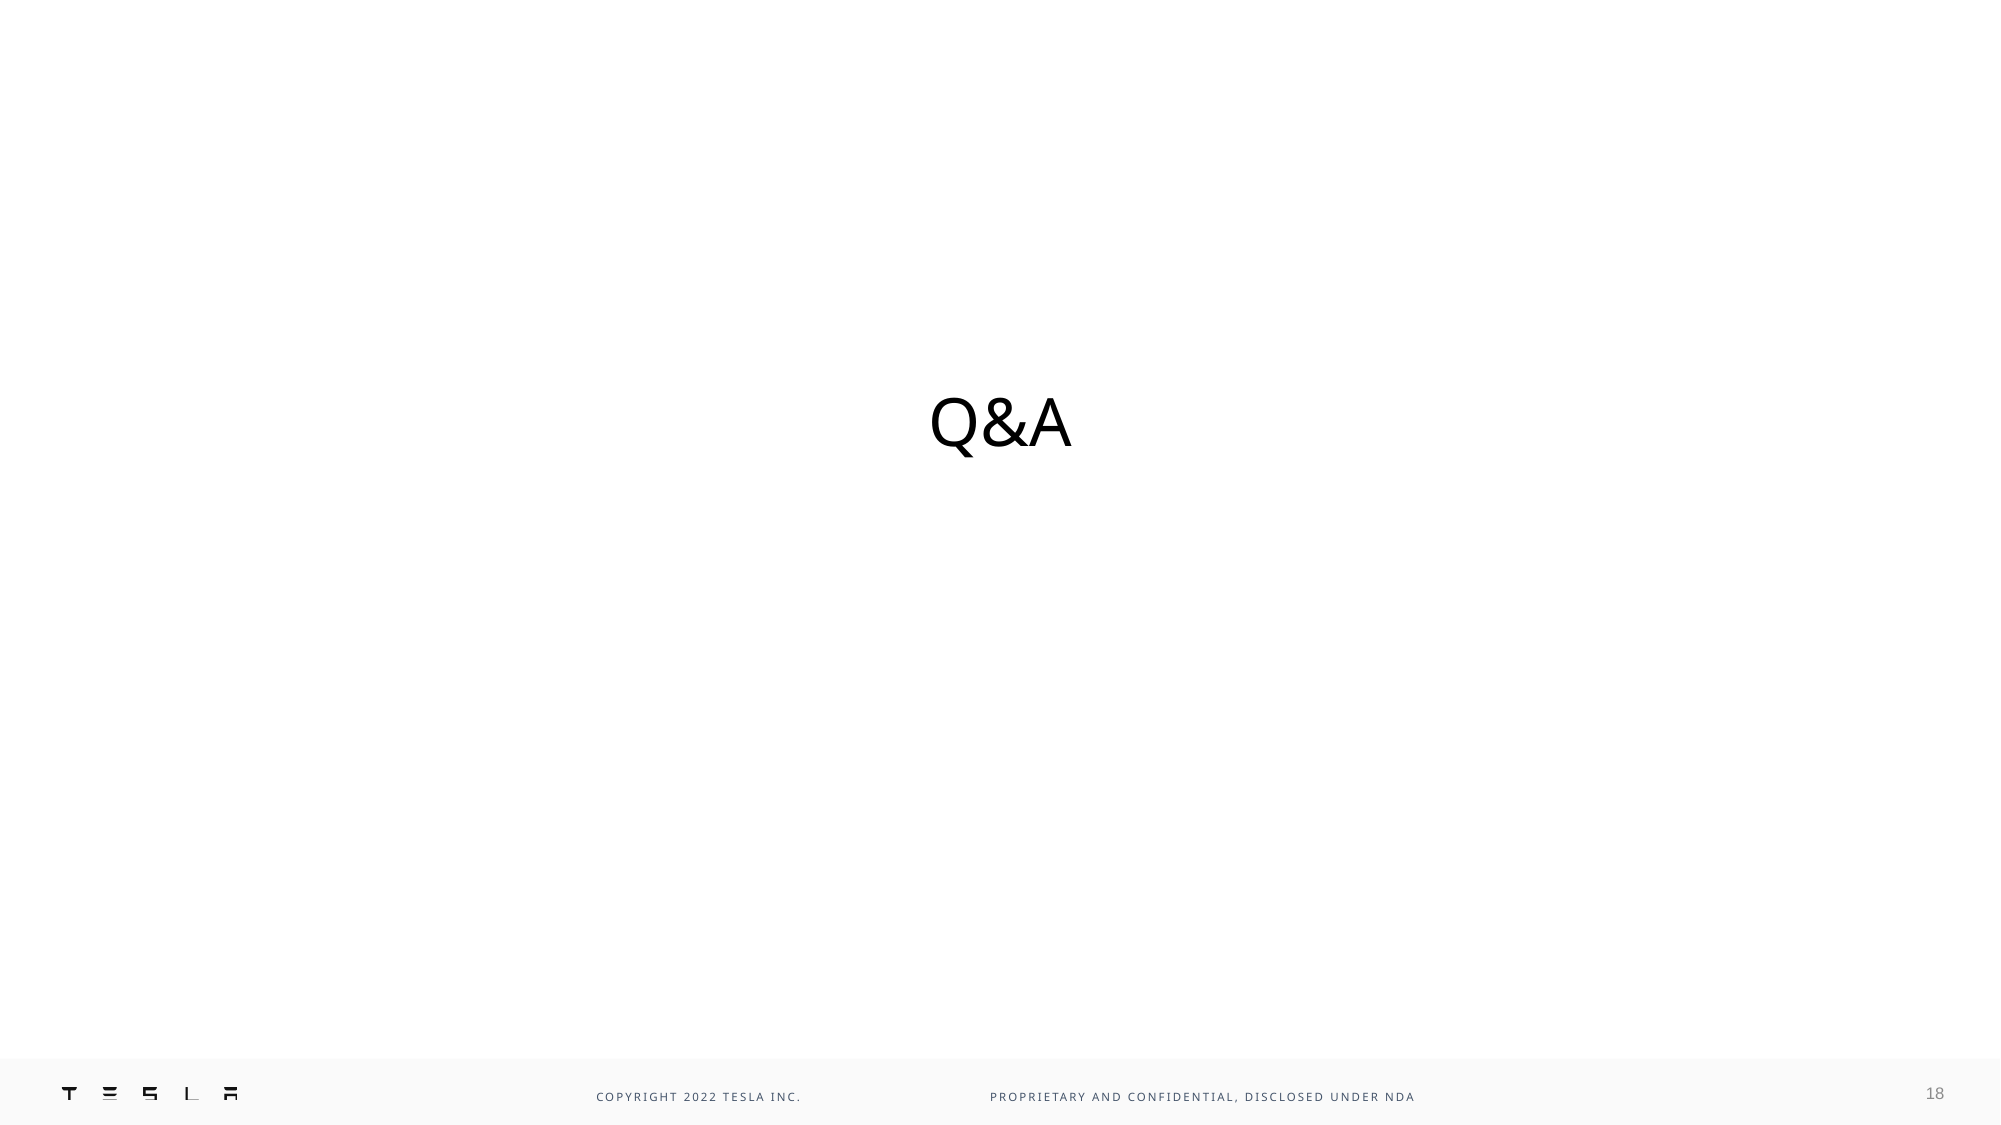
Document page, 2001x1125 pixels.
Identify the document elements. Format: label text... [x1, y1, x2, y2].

text_box Q&A [166, 381, 1834, 744]
